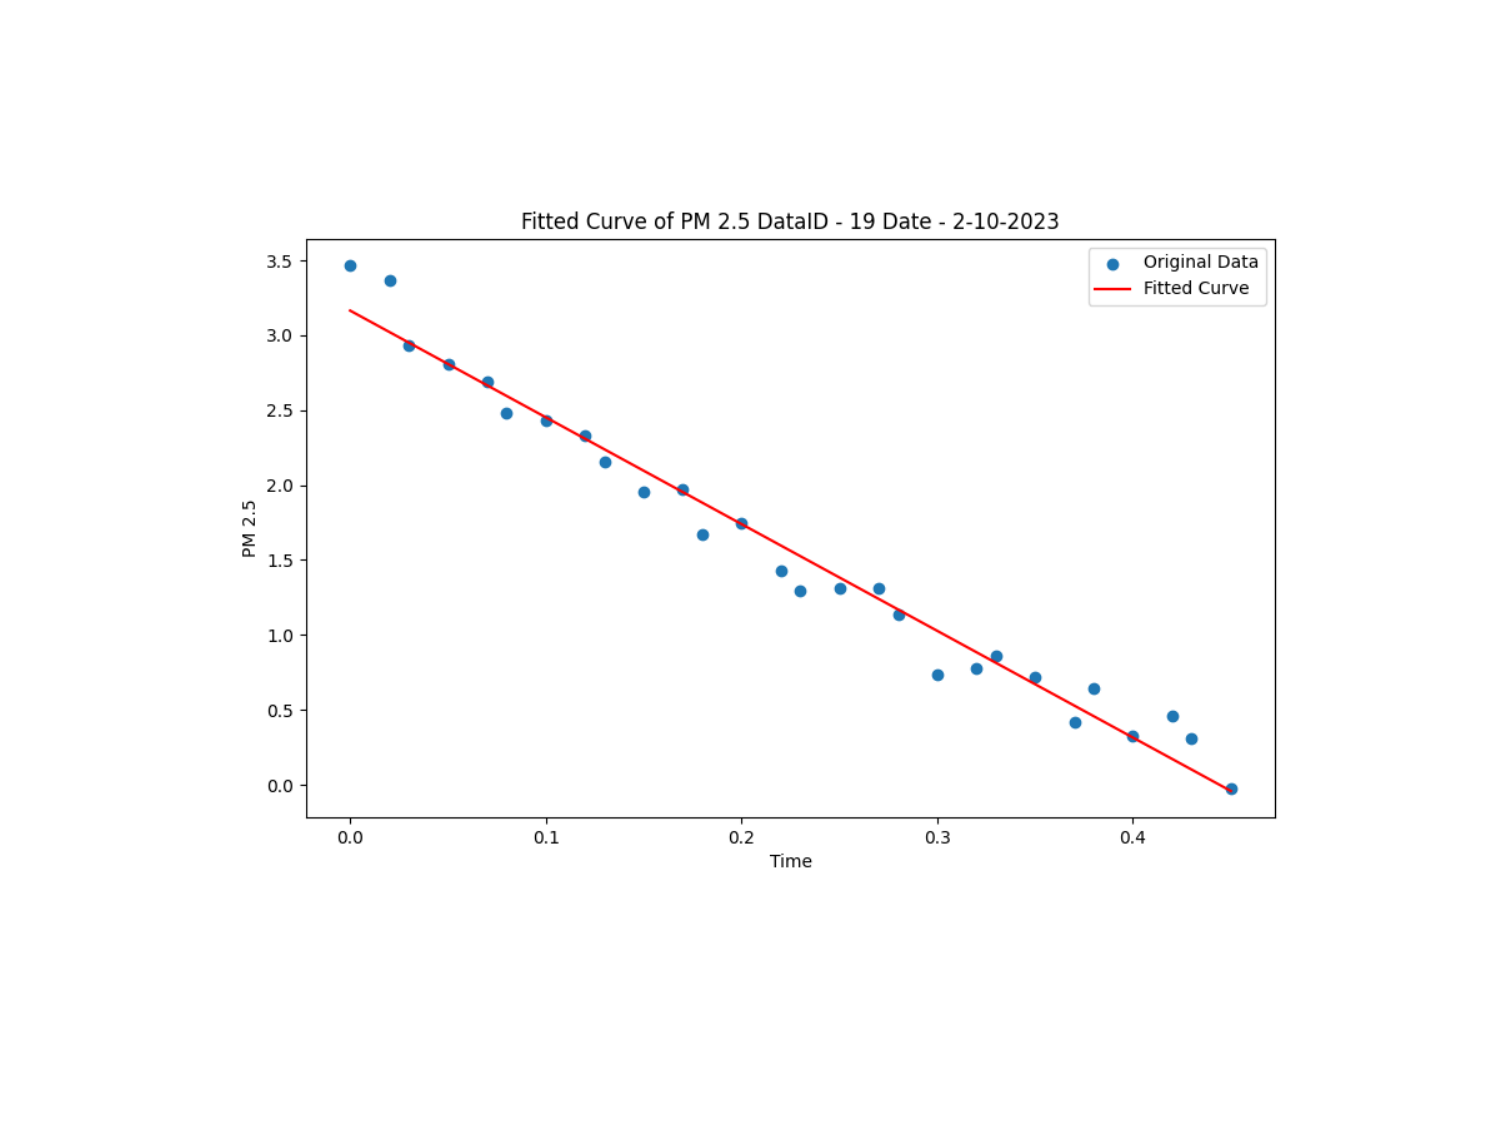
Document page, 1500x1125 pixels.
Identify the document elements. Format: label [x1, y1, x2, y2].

picture [149, 149, 1401, 901]
